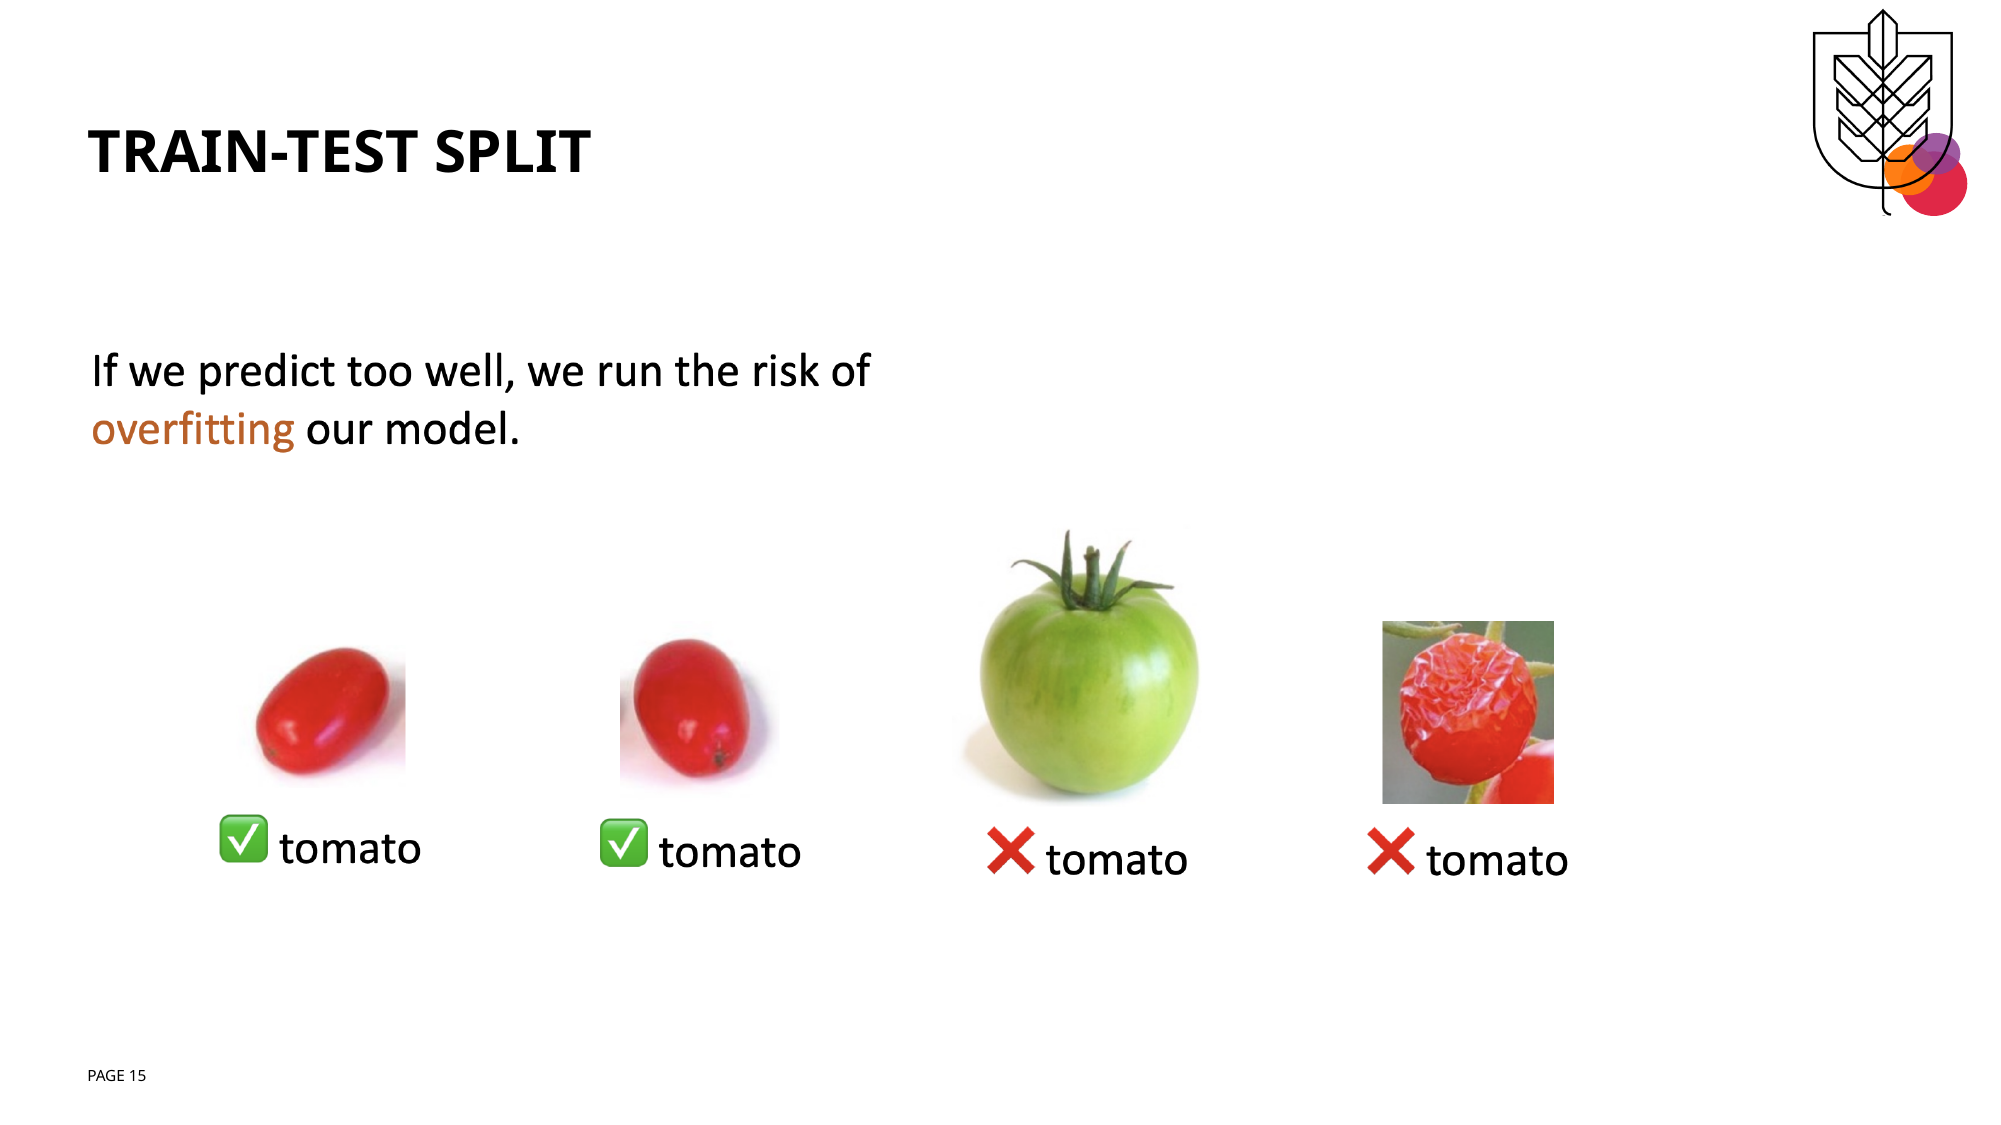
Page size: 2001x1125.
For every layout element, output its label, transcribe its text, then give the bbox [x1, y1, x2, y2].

picture [90, 305, 1621, 1021]
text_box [1779, 8, 1988, 217]
slide_number PAGE 15 [87, 1067, 173, 1086]
title Train-Test Split [87, 112, 1774, 178]
